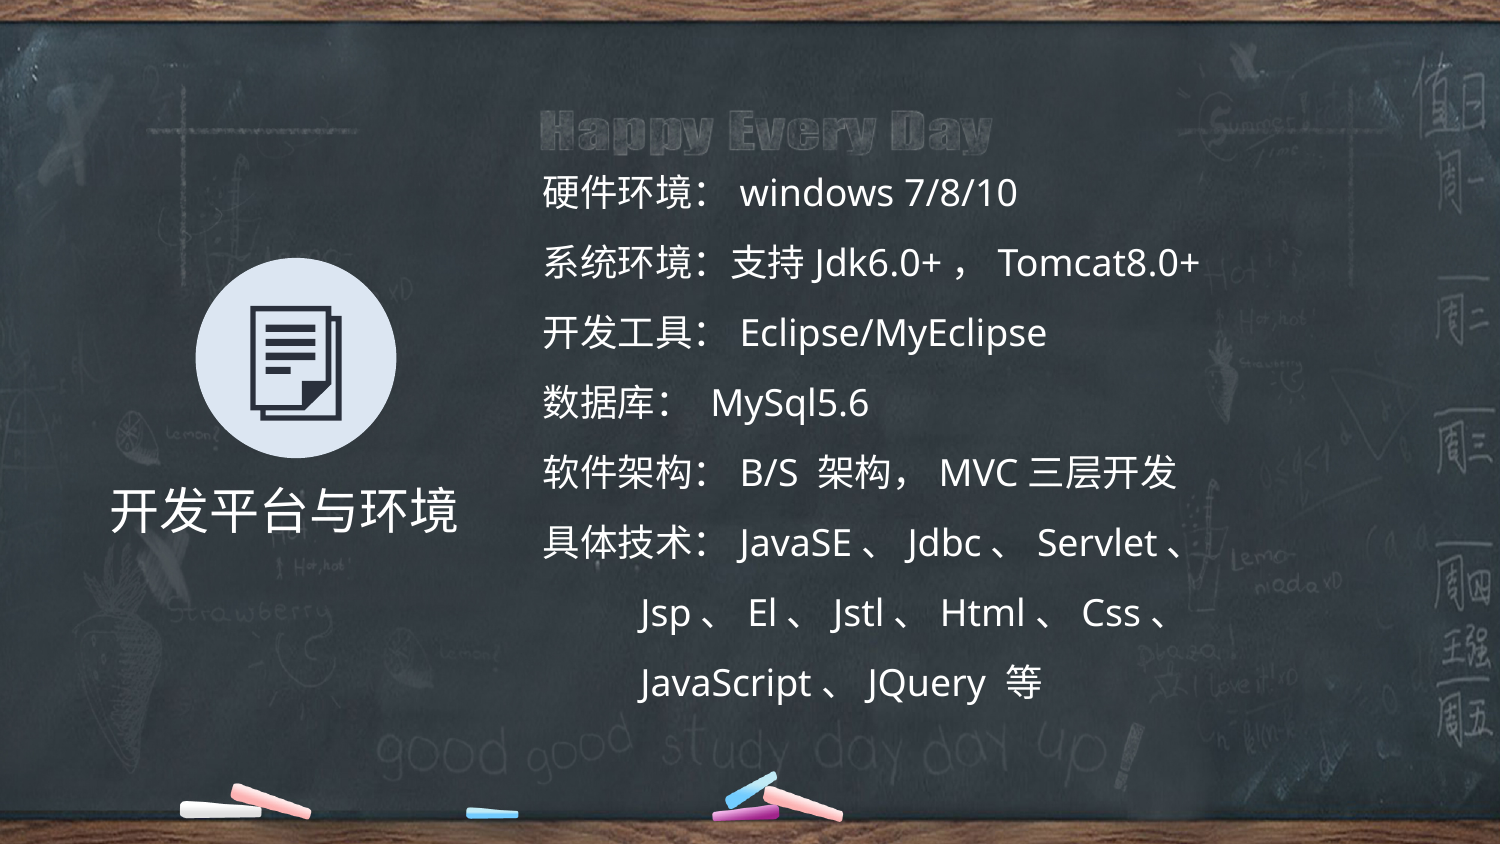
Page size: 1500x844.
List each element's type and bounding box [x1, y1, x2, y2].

picture [0, 0, 1500, 844]
text_box [195, 257, 397, 459]
